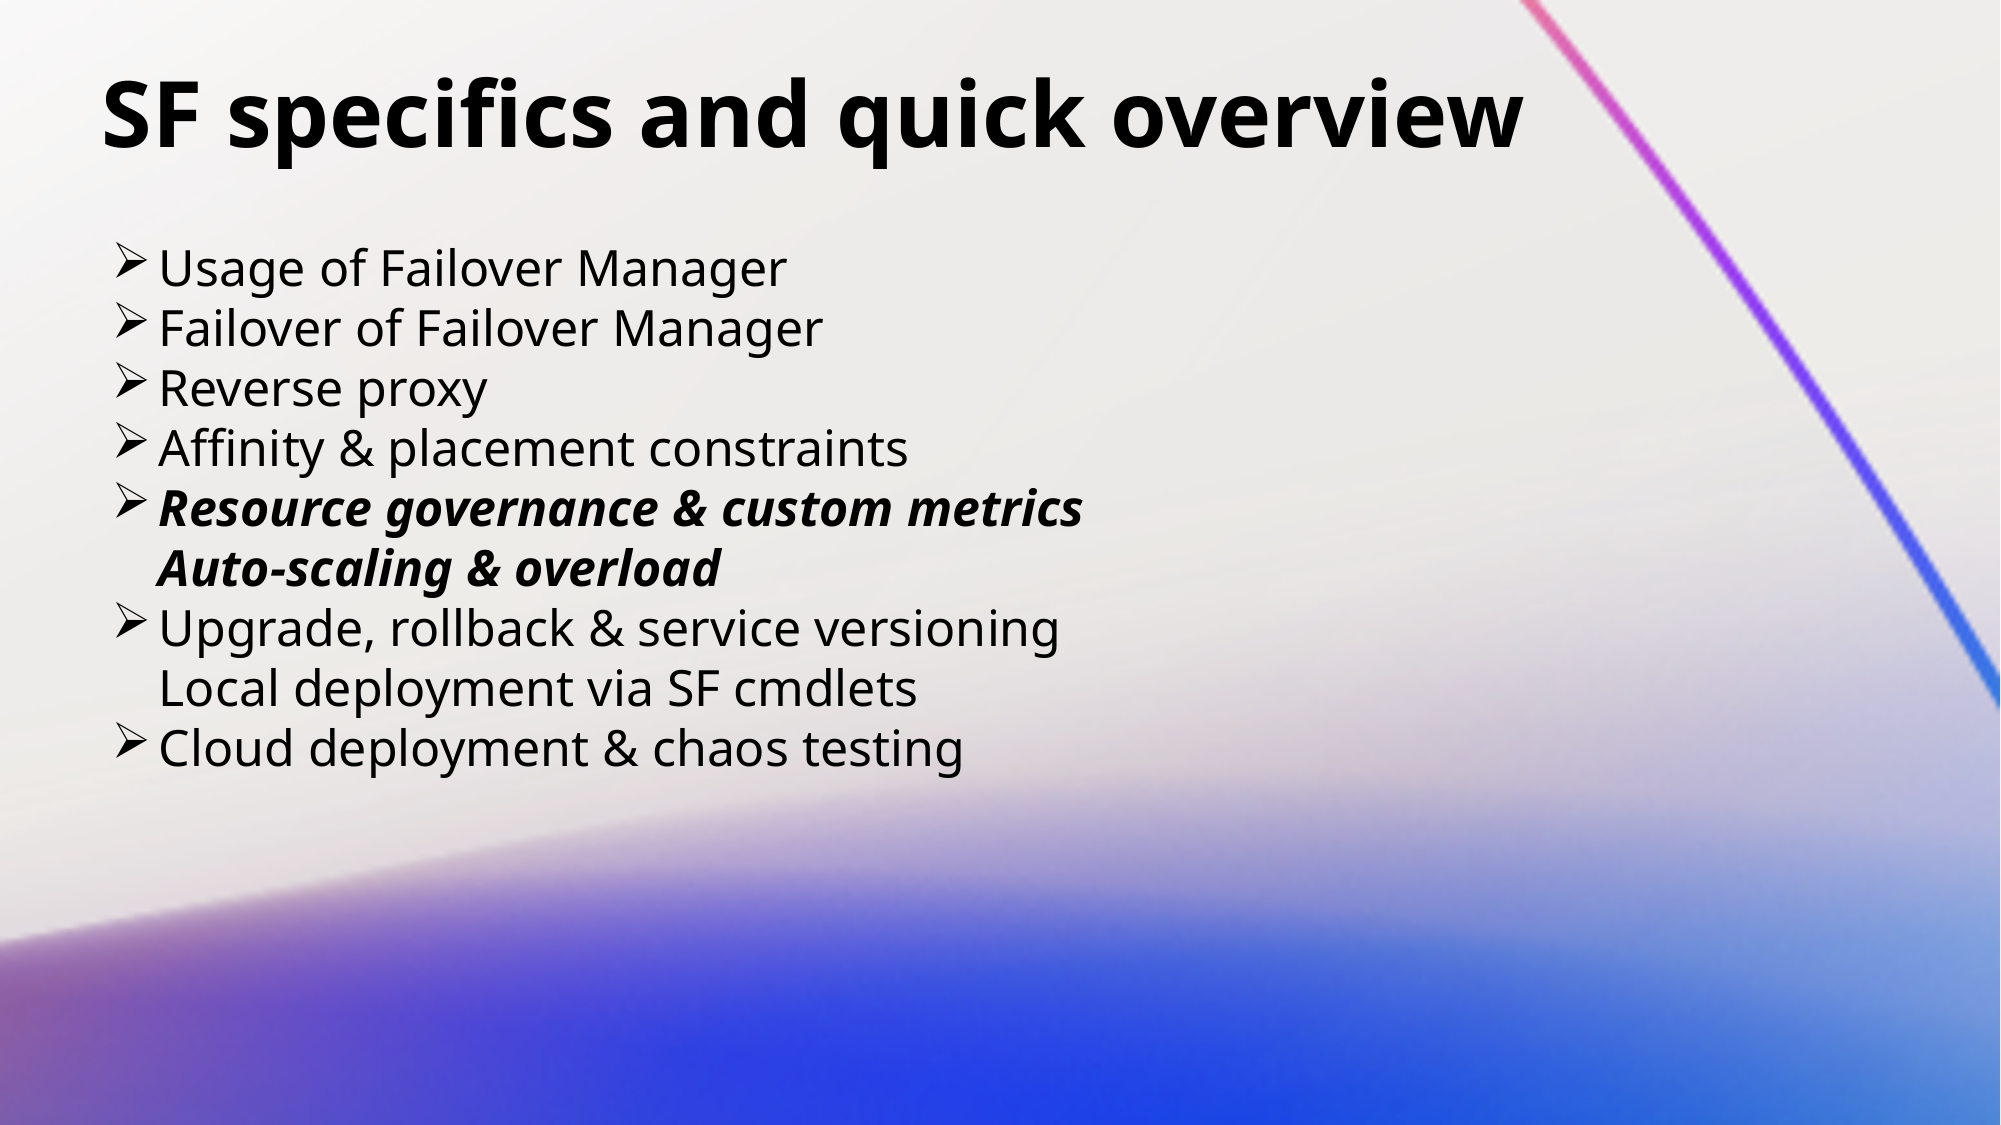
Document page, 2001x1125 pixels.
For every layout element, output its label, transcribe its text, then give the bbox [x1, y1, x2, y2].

picture [0, 0, 2001, 1125]
title SF specifics and quick overview [101, 42, 1701, 167]
text_box Usage of Failover Manager Failover of Failover Manager Reverse proxy Affinity & placement constraints Resource governance & custom metrics Auto-scaling & overload Upgrade, rollback & service versioning Local deployment via SF cmdlets Cloud deployment & chaos testing [97, 229, 1141, 845]
